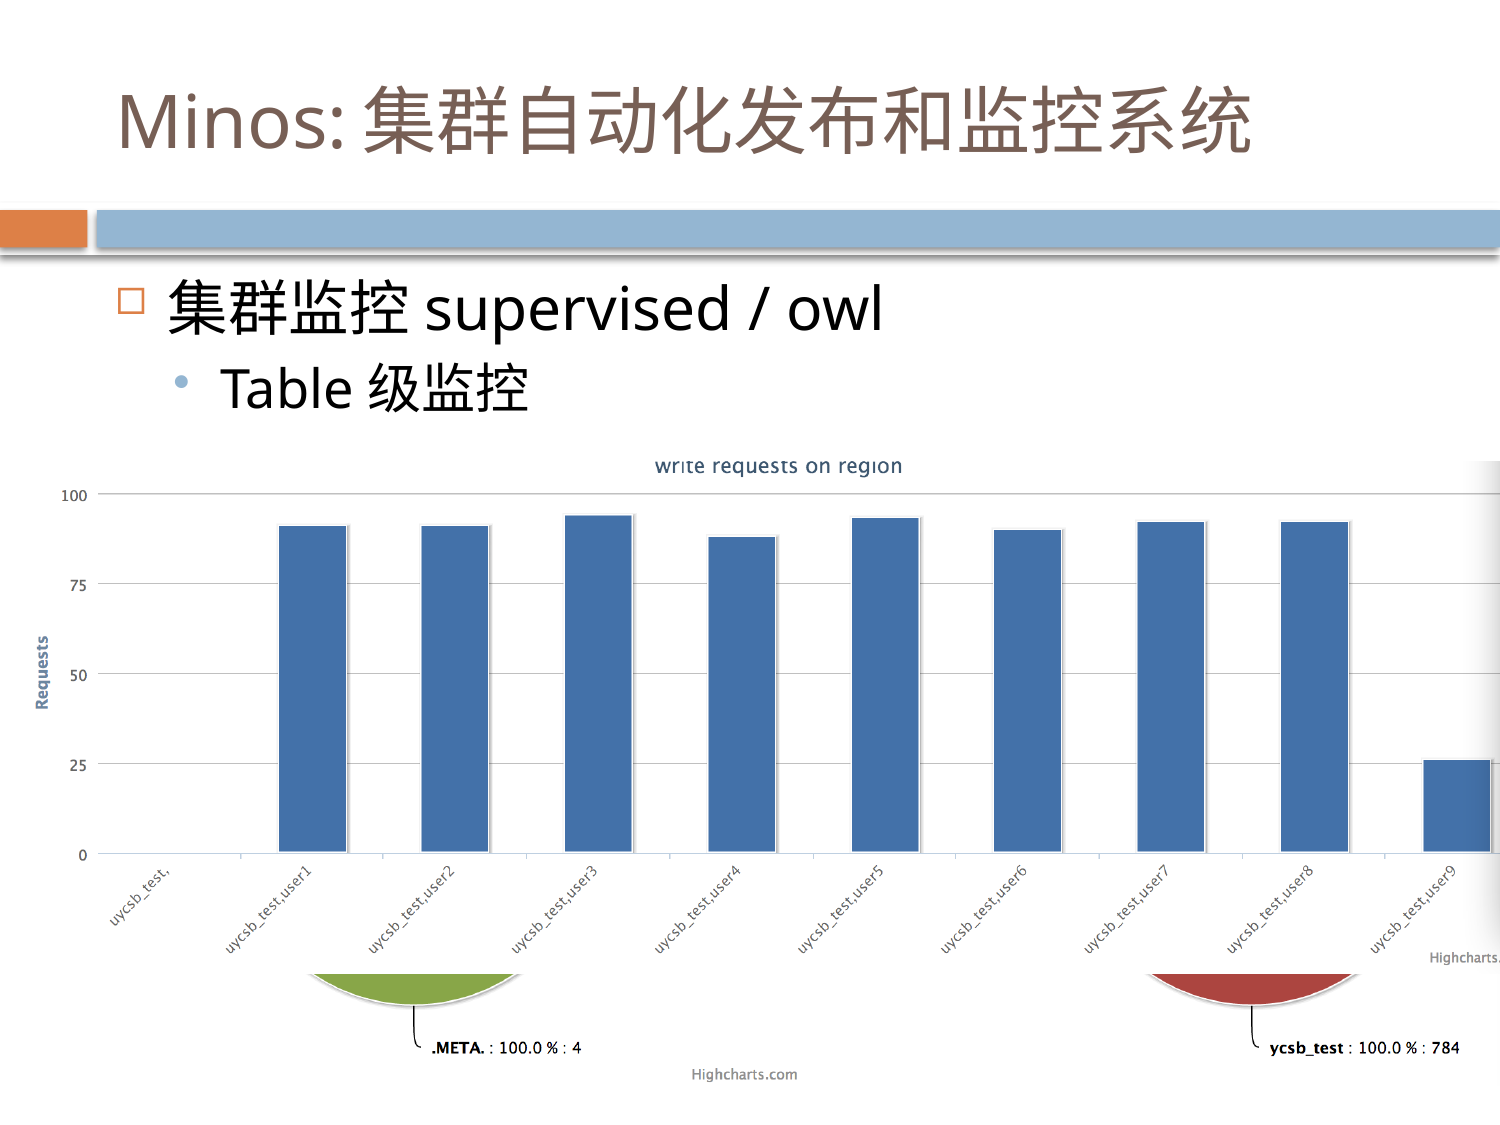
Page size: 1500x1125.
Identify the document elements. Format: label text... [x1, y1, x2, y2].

picture [0, 445, 1500, 1086]
list 集群监控supervised / owl Table级监控 [100, 262, 1438, 444]
title Minos:集群自动化发布和监控系统 [100, 37, 1438, 200]
